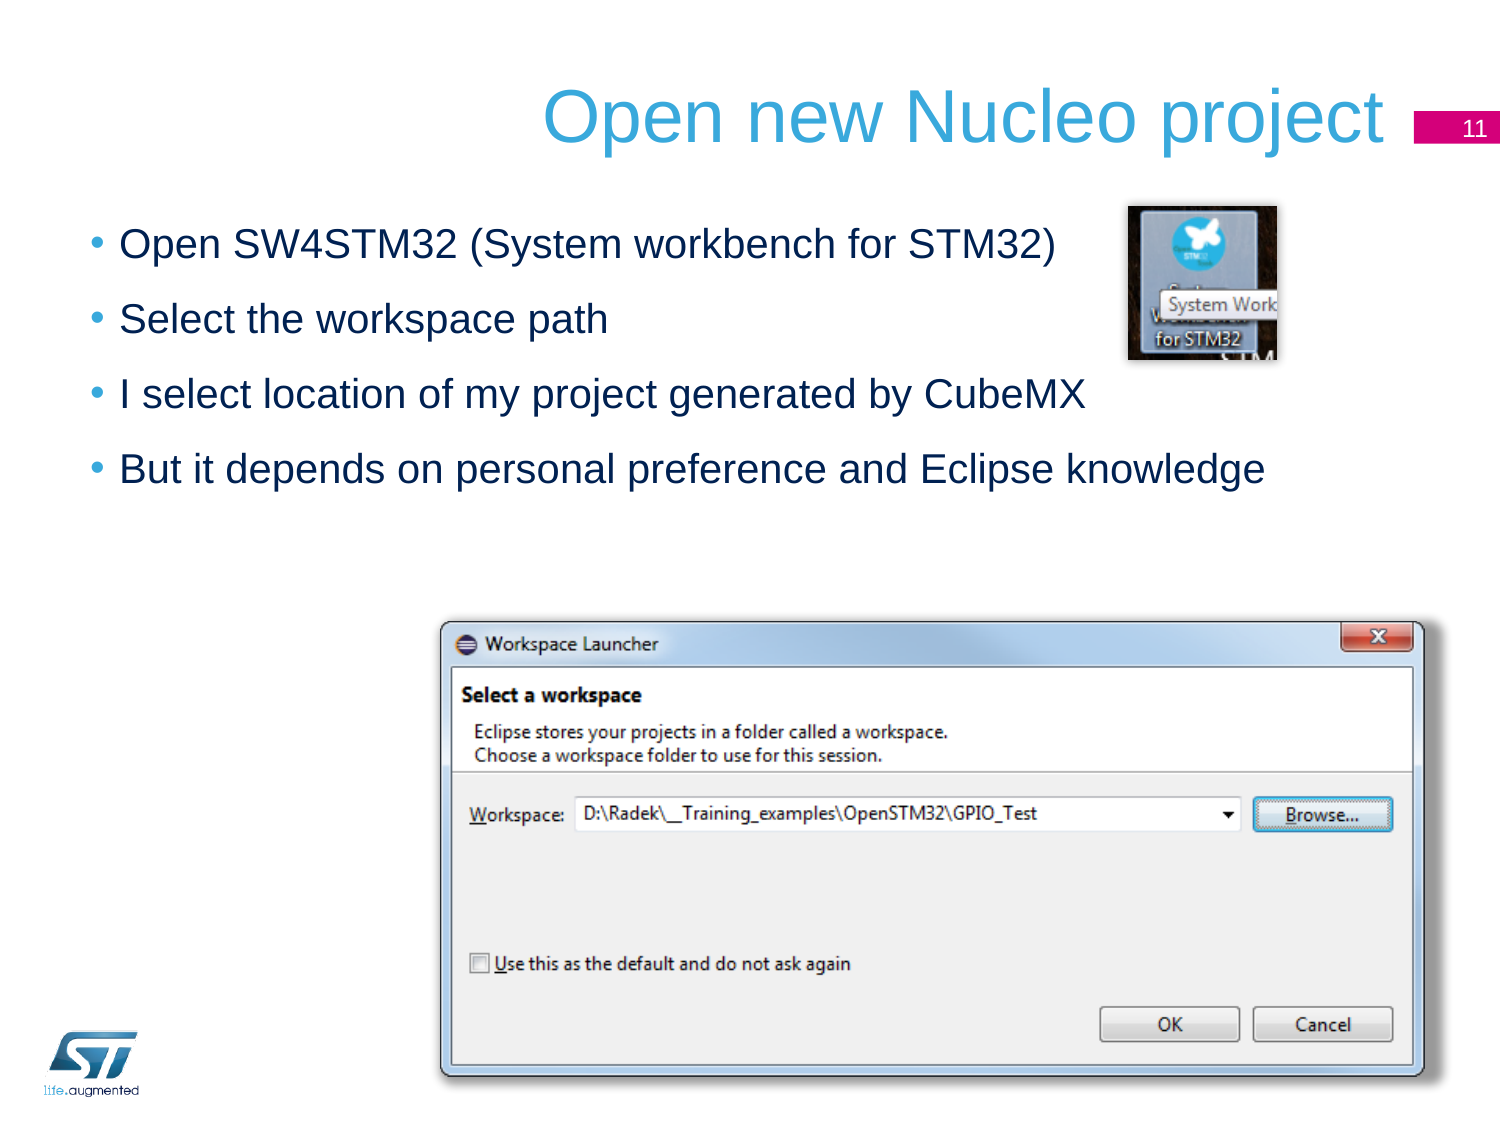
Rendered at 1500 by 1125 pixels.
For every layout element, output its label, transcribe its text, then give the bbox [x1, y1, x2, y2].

title Open new Nucleo project [74, 18, 1400, 207]
picture [36, 1022, 147, 1103]
slide_number 11 [1413, 111, 1500, 144]
list Open SW4STM32 (System workbench for STM32) Select the workspace path I select location of my project generated by CubeMX But it depends on personal preference and Eclipse knowledge [74, 209, 1426, 680]
picture [1127, 206, 1277, 360]
picture [440, 621, 1426, 1077]
